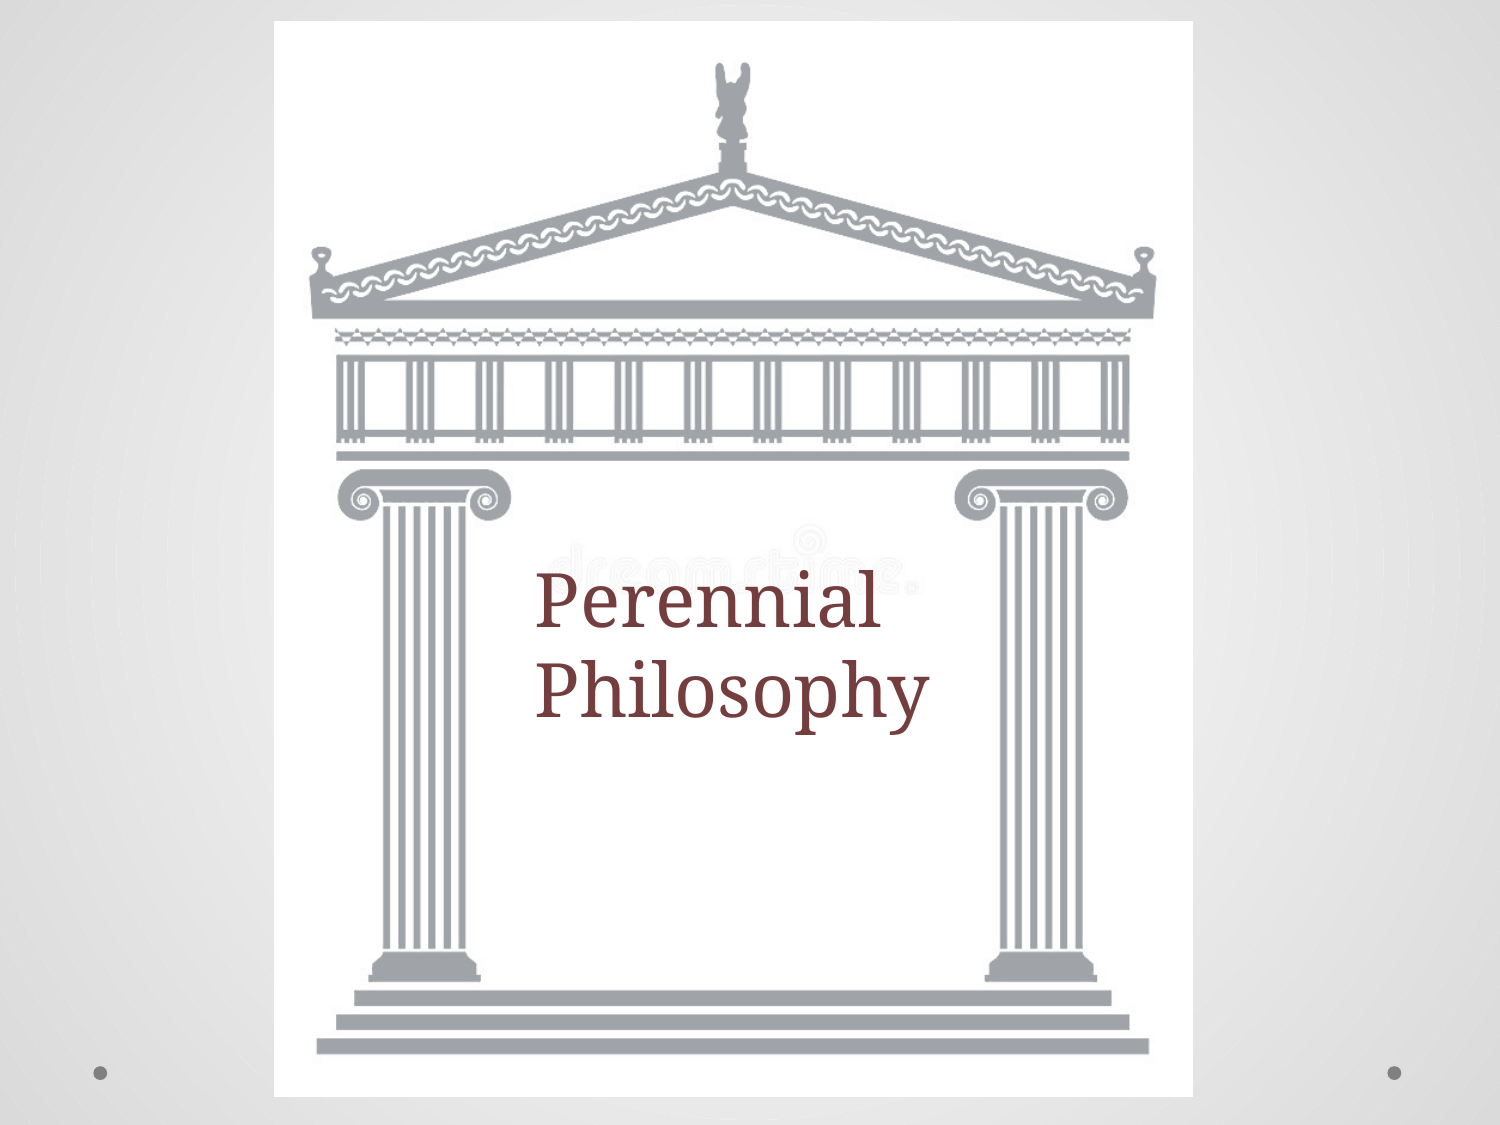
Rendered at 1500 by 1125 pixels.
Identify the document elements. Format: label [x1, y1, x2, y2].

picture [274, 21, 1193, 1098]
